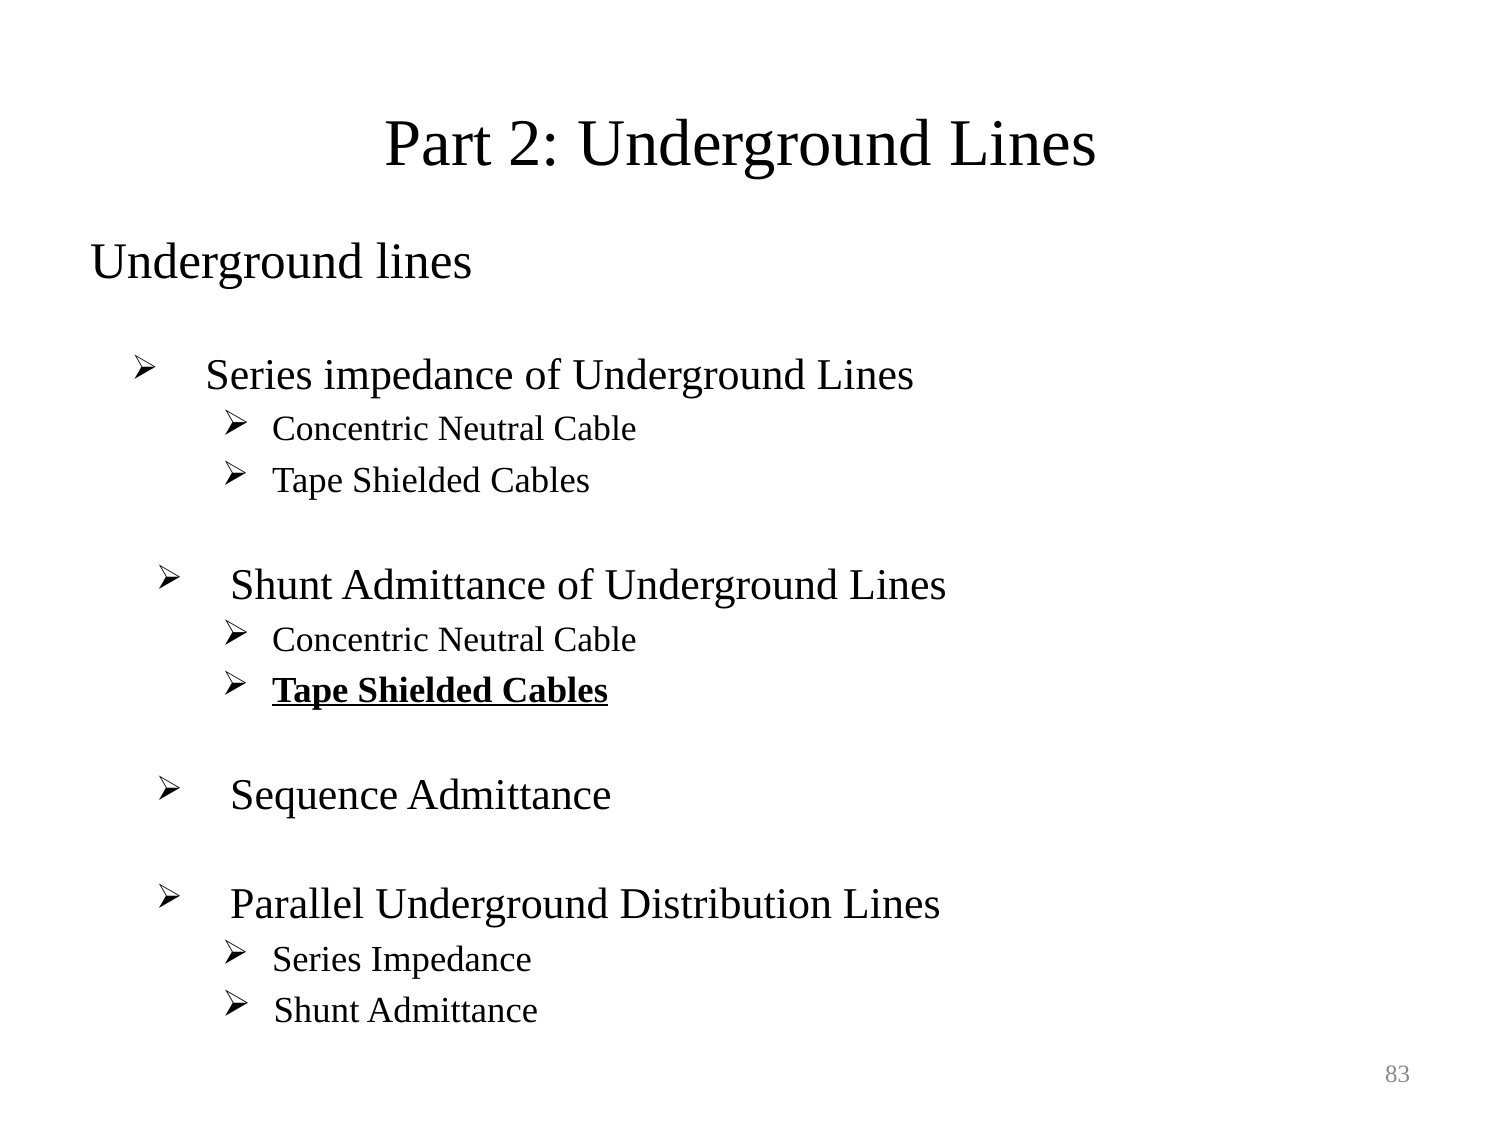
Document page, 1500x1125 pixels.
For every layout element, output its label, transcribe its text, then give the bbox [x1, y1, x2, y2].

slide_number 83 [1074, 1042, 1425, 1103]
list Underground lines Series impedance of Underground Lines Concentric Neutral Cable Tape Shielded Cables Shunt Admittance of Underground Lines Concentric Neutral Cable Tape Shielded Cables Sequence Admittance Parallel Underground Distribution Lines Series Impedance Shunt Admittance [75, 220, 1425, 1038]
title Part 2: Underground Lines [75, 45, 1425, 220]
